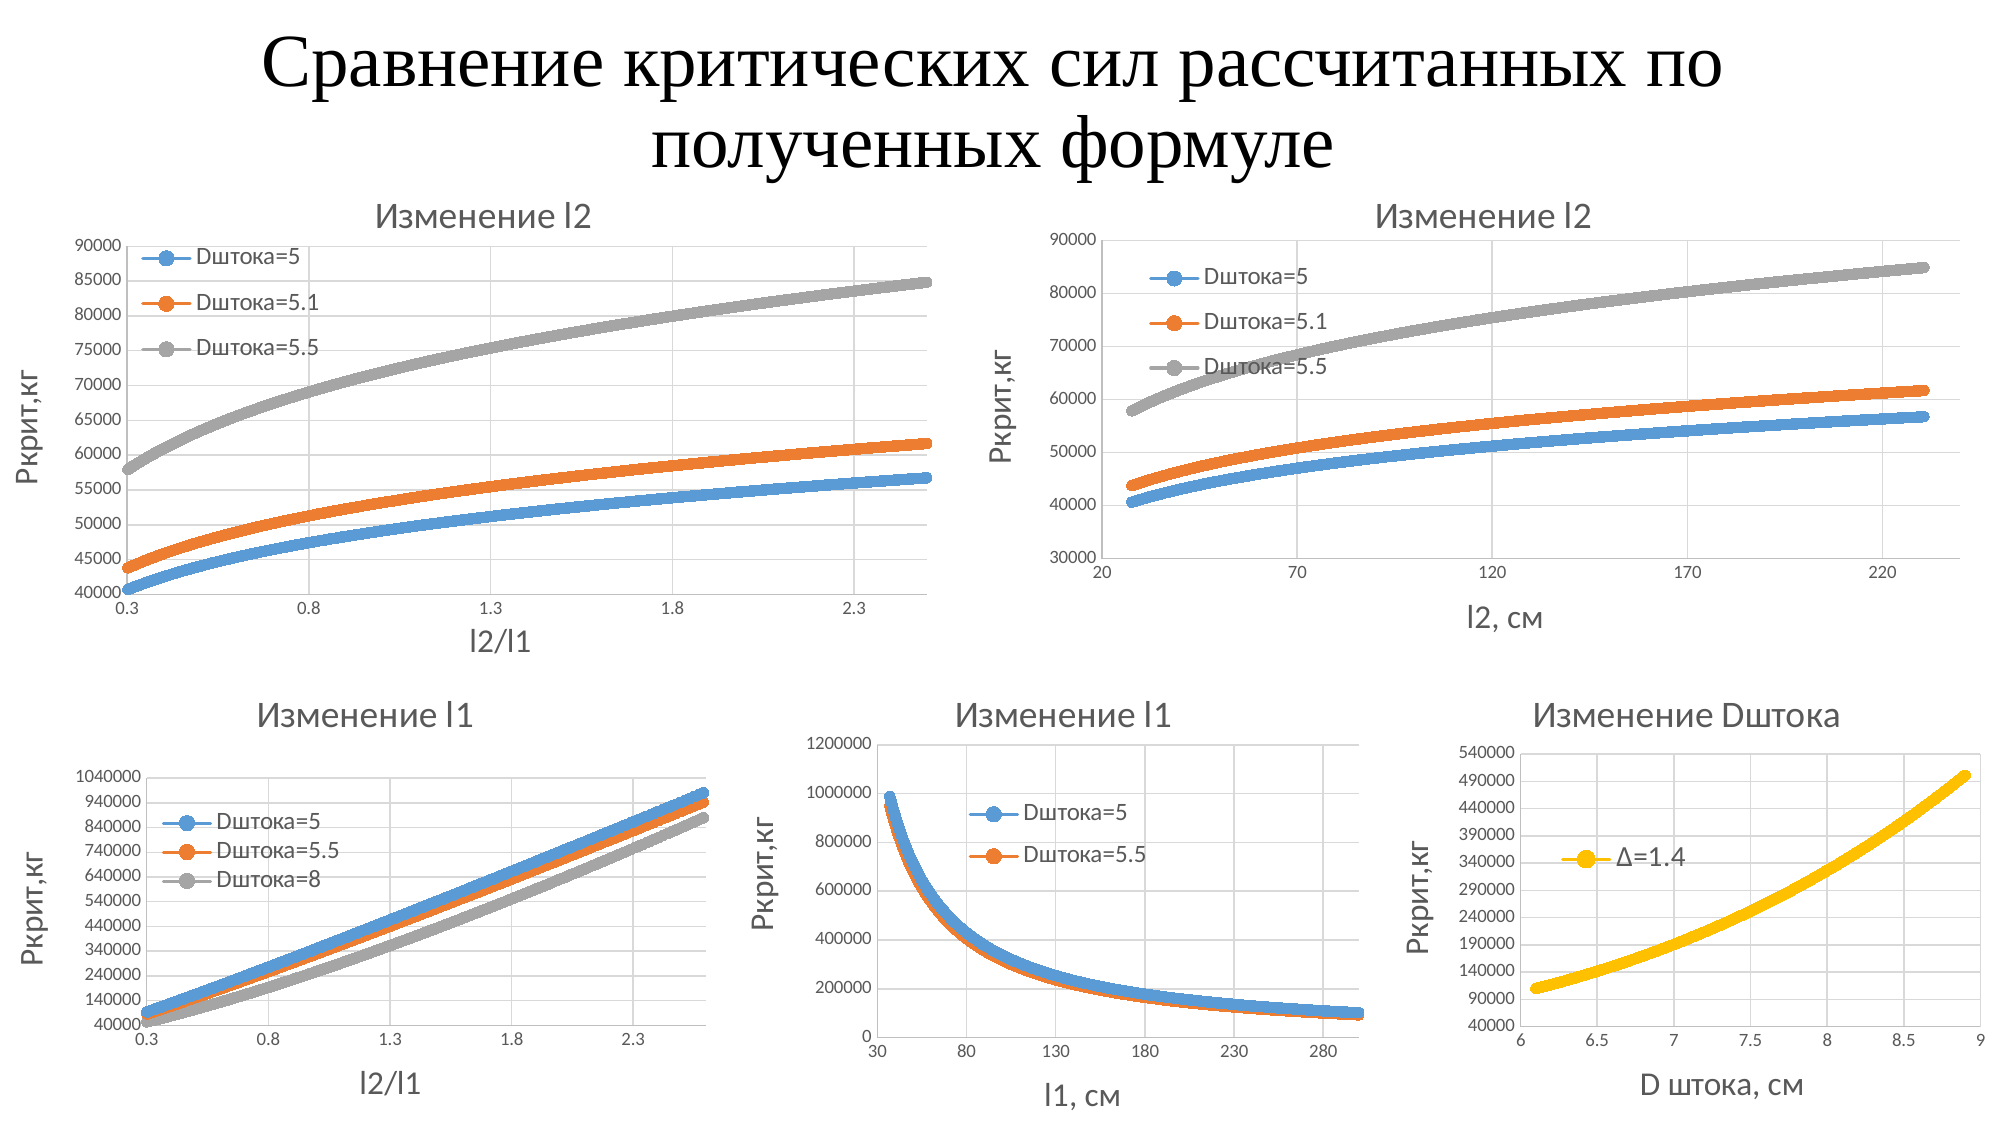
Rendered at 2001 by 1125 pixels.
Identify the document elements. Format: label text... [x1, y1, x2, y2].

chart [0, 171, 2000, 1125]
text_box Сравнение критических сил рассчитанных по полученных формуле [78, 31, 1909, 171]
